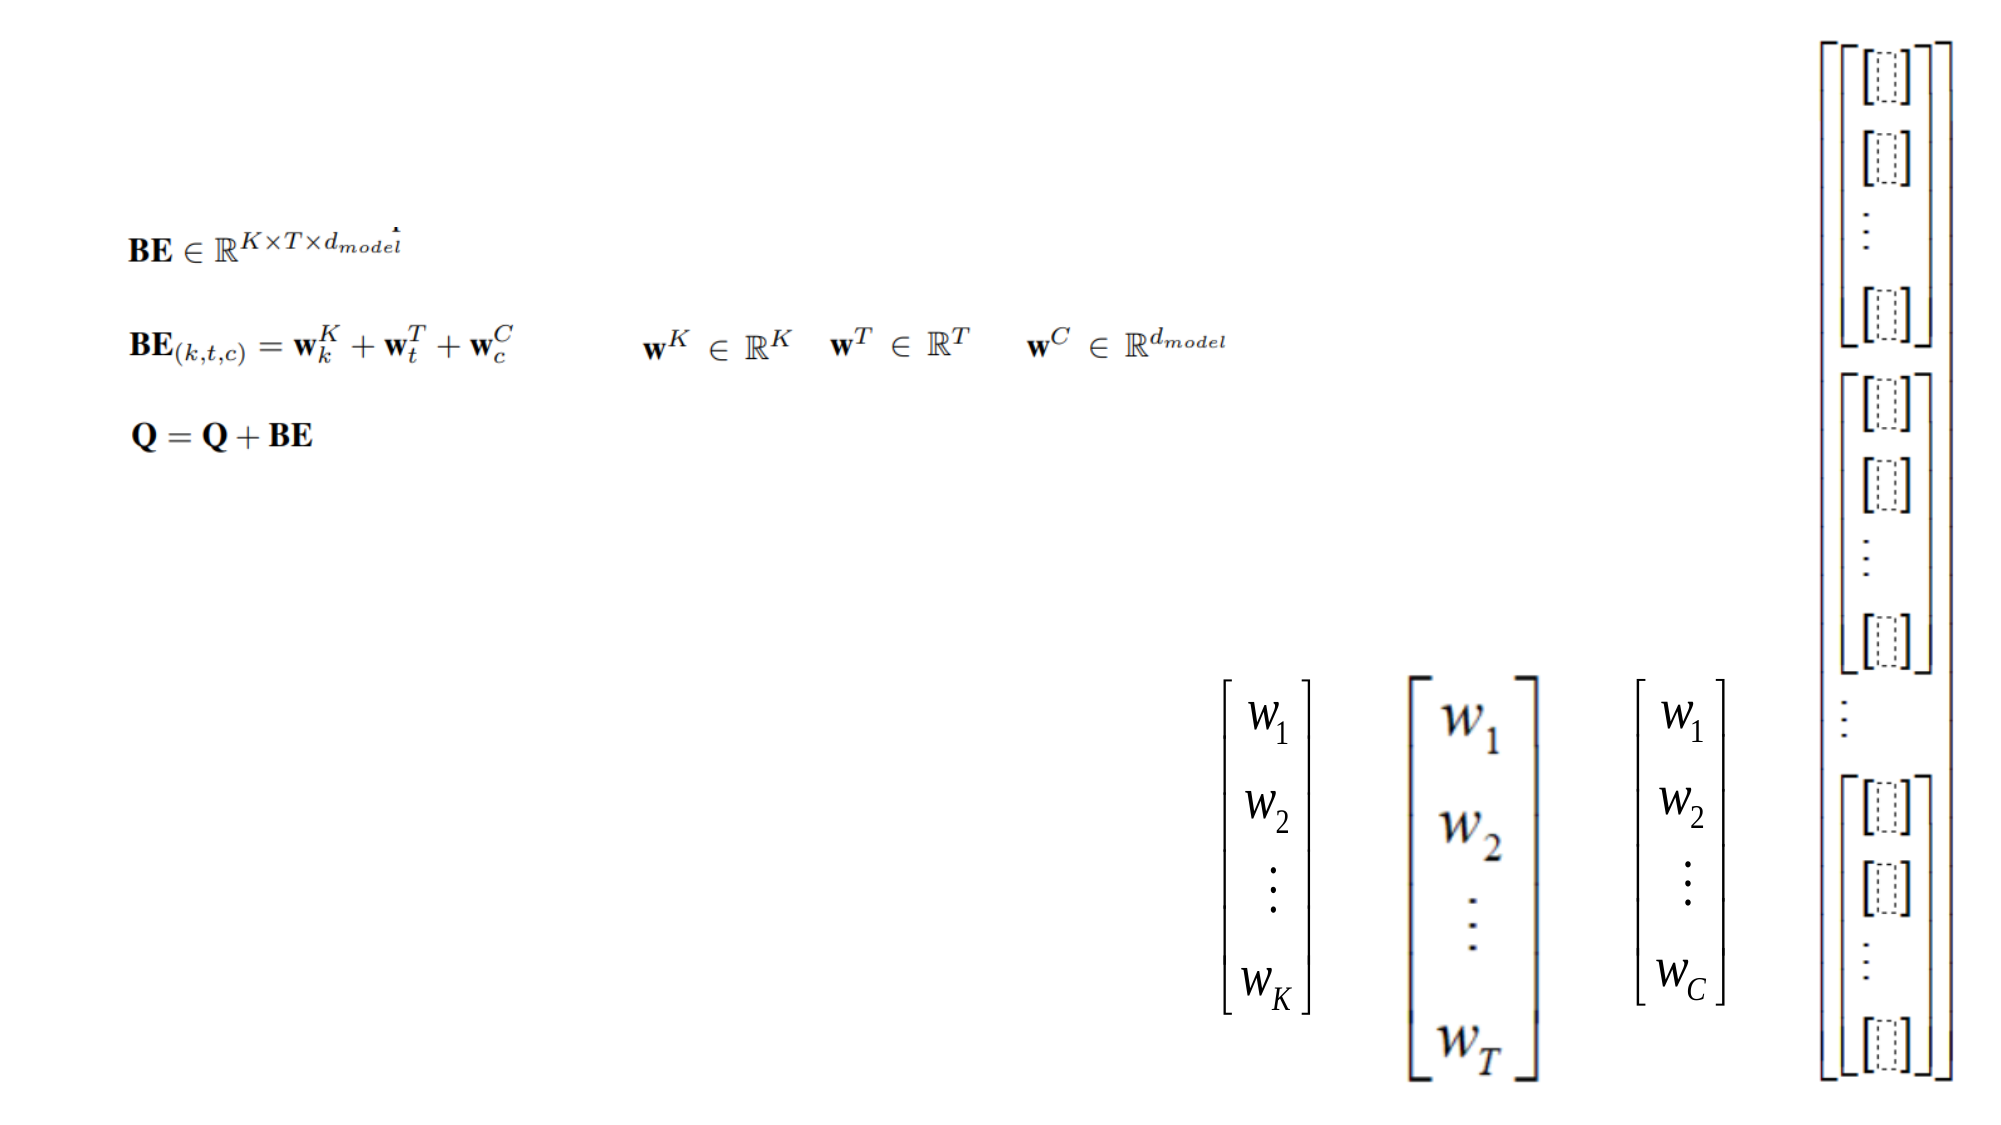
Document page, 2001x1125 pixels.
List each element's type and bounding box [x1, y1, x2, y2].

picture [1811, 32, 1967, 1093]
picture [1020, 321, 1231, 363]
picture [639, 317, 797, 367]
picture [121, 306, 527, 378]
text_box [1625, 665, 1743, 1020]
picture [121, 227, 411, 272]
picture [825, 321, 973, 363]
picture [1403, 665, 1546, 1093]
text_box [1212, 665, 1329, 1030]
picture [121, 409, 323, 458]
